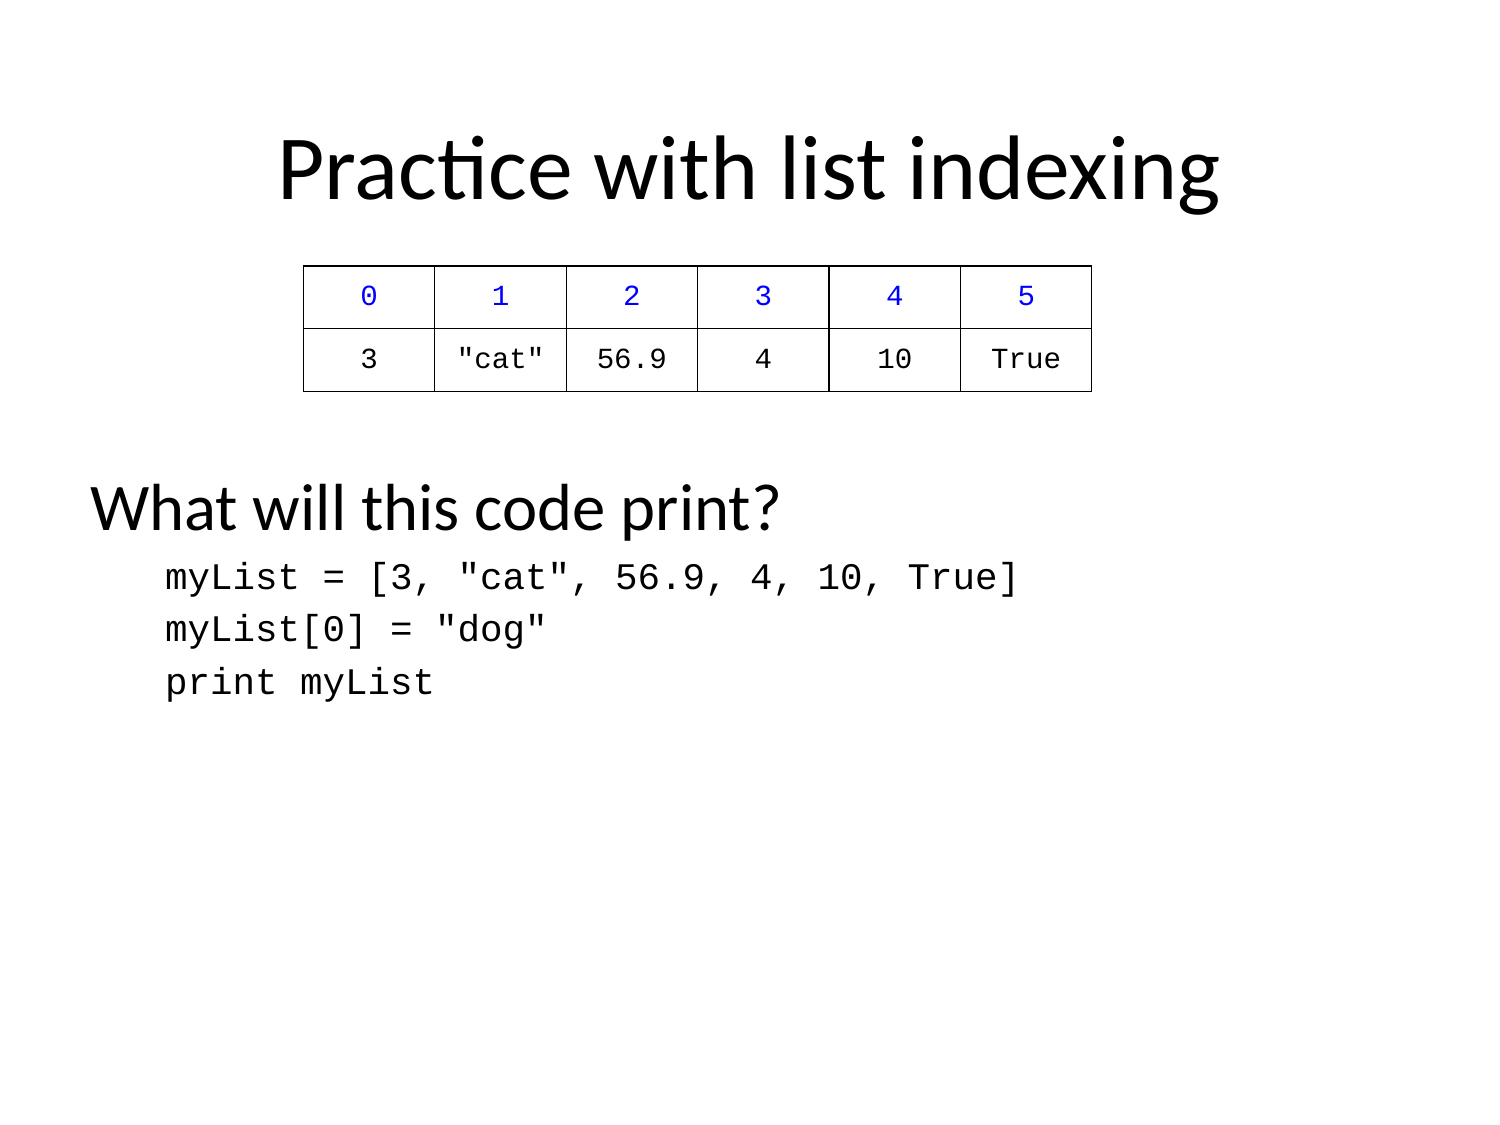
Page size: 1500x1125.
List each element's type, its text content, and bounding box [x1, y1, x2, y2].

table_header 5 [961, 267, 1091, 328]
table_header 0 [304, 267, 434, 328]
table_cell "cat" [435, 329, 566, 391]
title Practice with list indexing [75, 45, 1425, 233]
table_cell 10 [830, 329, 960, 391]
table_header 4 [830, 267, 960, 328]
list What will this code print? myList = [3, "cat", 56.9, 4, 10, True] myList[0] = "dog" print myList [75, 262, 1425, 1005]
table_cell True [961, 329, 1091, 391]
table_header 2 [567, 267, 697, 328]
table_cell 56.9 [567, 329, 697, 391]
table_header 1 [435, 267, 566, 328]
table_cell 3 [304, 329, 434, 391]
table_header 3 [698, 267, 828, 328]
table_cell 4 [698, 329, 828, 391]
